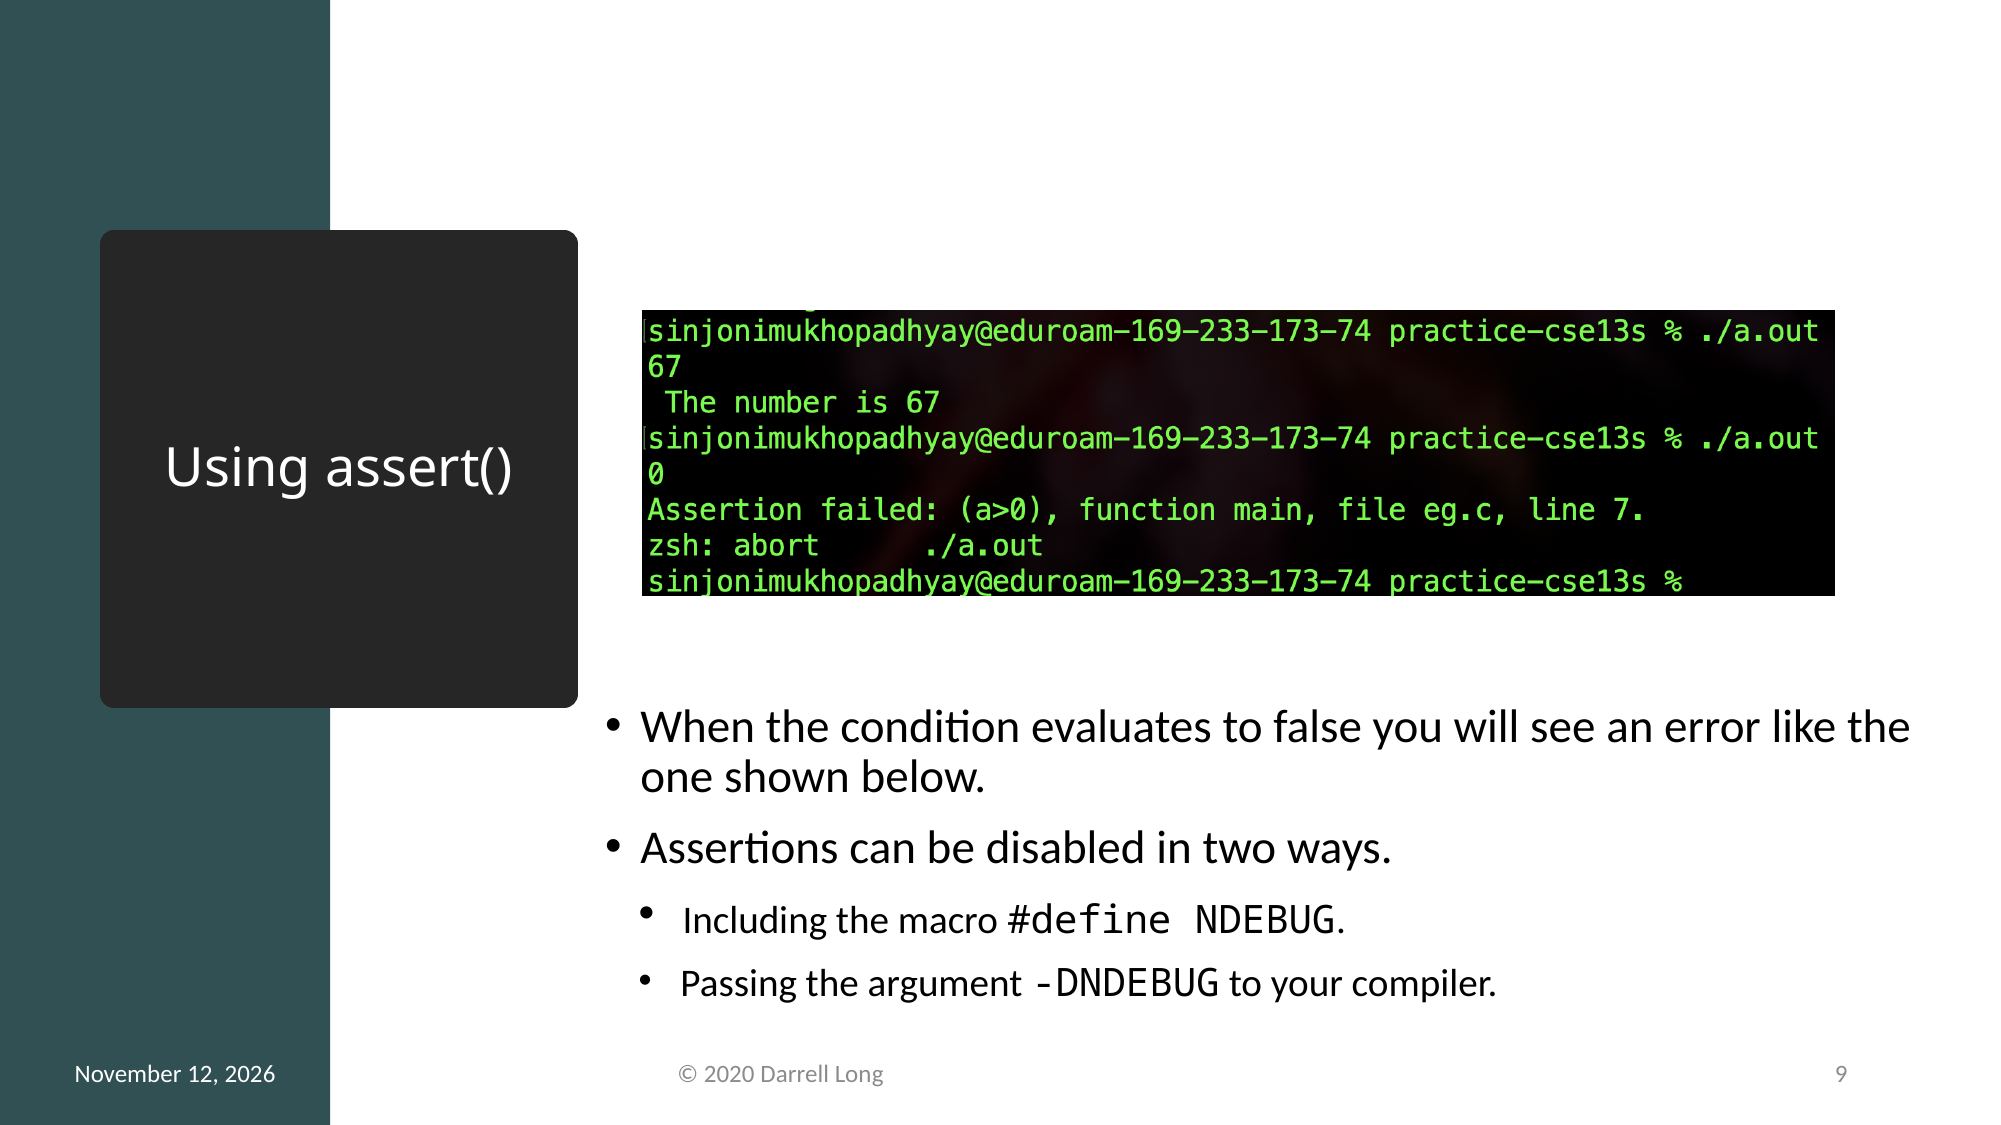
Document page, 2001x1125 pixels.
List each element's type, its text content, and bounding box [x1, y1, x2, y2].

text_box [0, 0, 331, 1125]
footer © 2020 Darrell Long [662, 1042, 1458, 1103]
slide_number 9 [1621, 1042, 1863, 1103]
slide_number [39, 1042, 312, 1103]
picture [642, 310, 1835, 596]
list When the condition evaluates to false you will see an error like the one shown below. Assertions can be disabled in two ways. Including the macro #define NDEBUG. Passing the argument -DNDEBUG to your compiler. [590, 693, 1948, 1014]
title Using assert() [113, 243, 564, 694]
